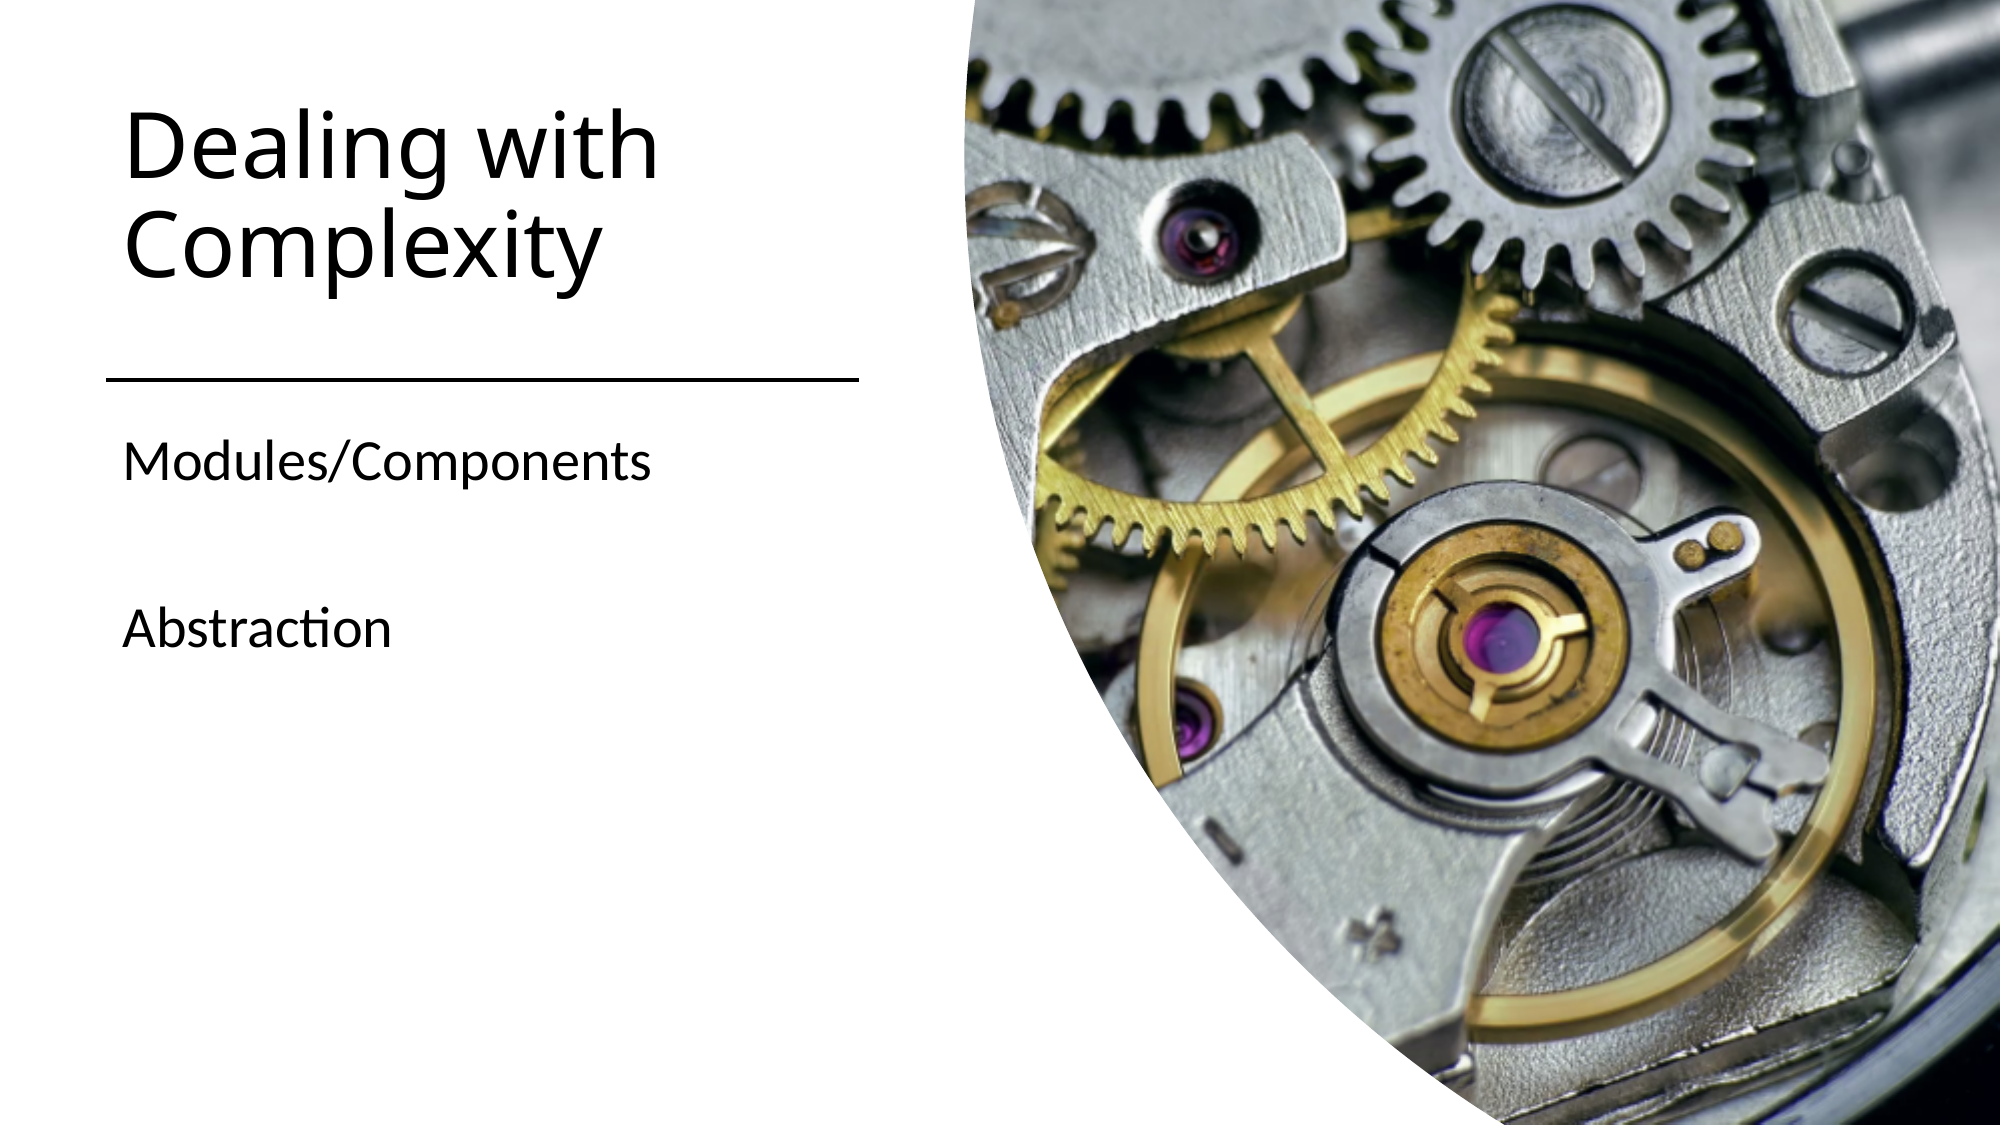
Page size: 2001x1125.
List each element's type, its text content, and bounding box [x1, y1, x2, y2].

picture [964, 0, 2000, 1125]
title Dealing with Complexity [107, 59, 948, 338]
list Modules/Components Abstraction [107, 422, 948, 991]
